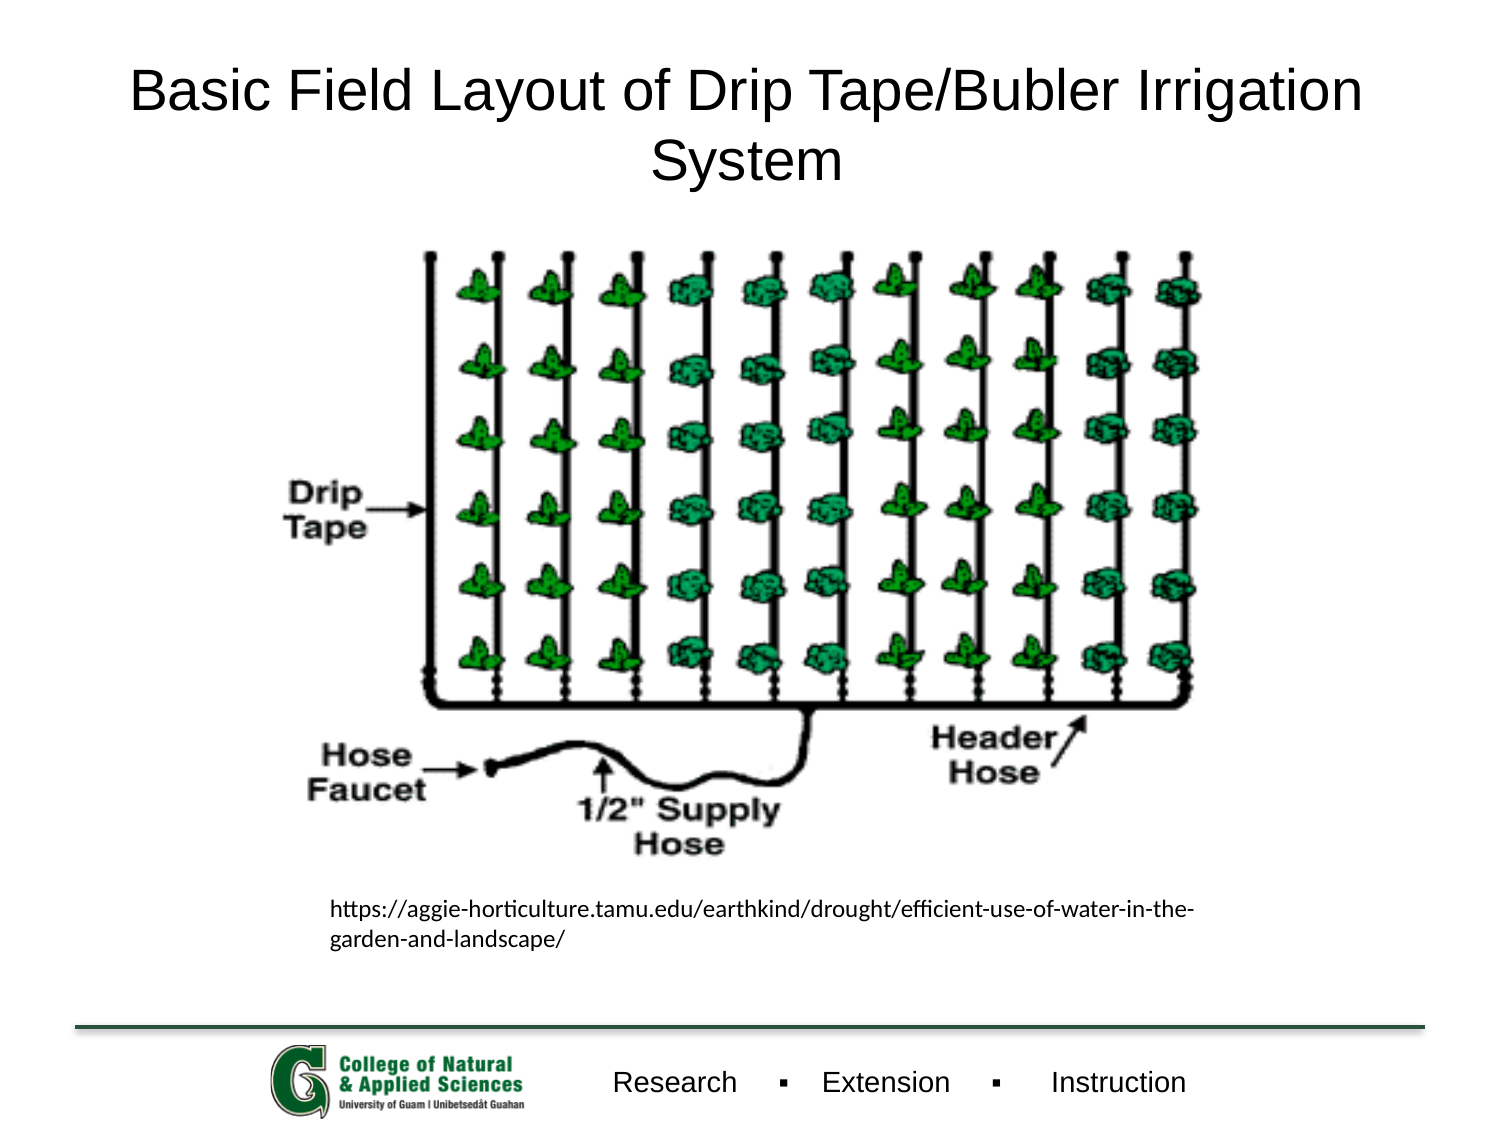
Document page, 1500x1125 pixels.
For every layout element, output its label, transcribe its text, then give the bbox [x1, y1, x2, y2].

text_box https://aggie-horticulture.tamu.edu/earthkind/drought/efficient-use-of-water-in-the-garden-and-landscape/ [315, 885, 1240, 960]
picture [254, 223, 1241, 871]
text_box Basic Field Layout of Drip Tape/Bubler Irrigation System [72, 44, 1423, 176]
